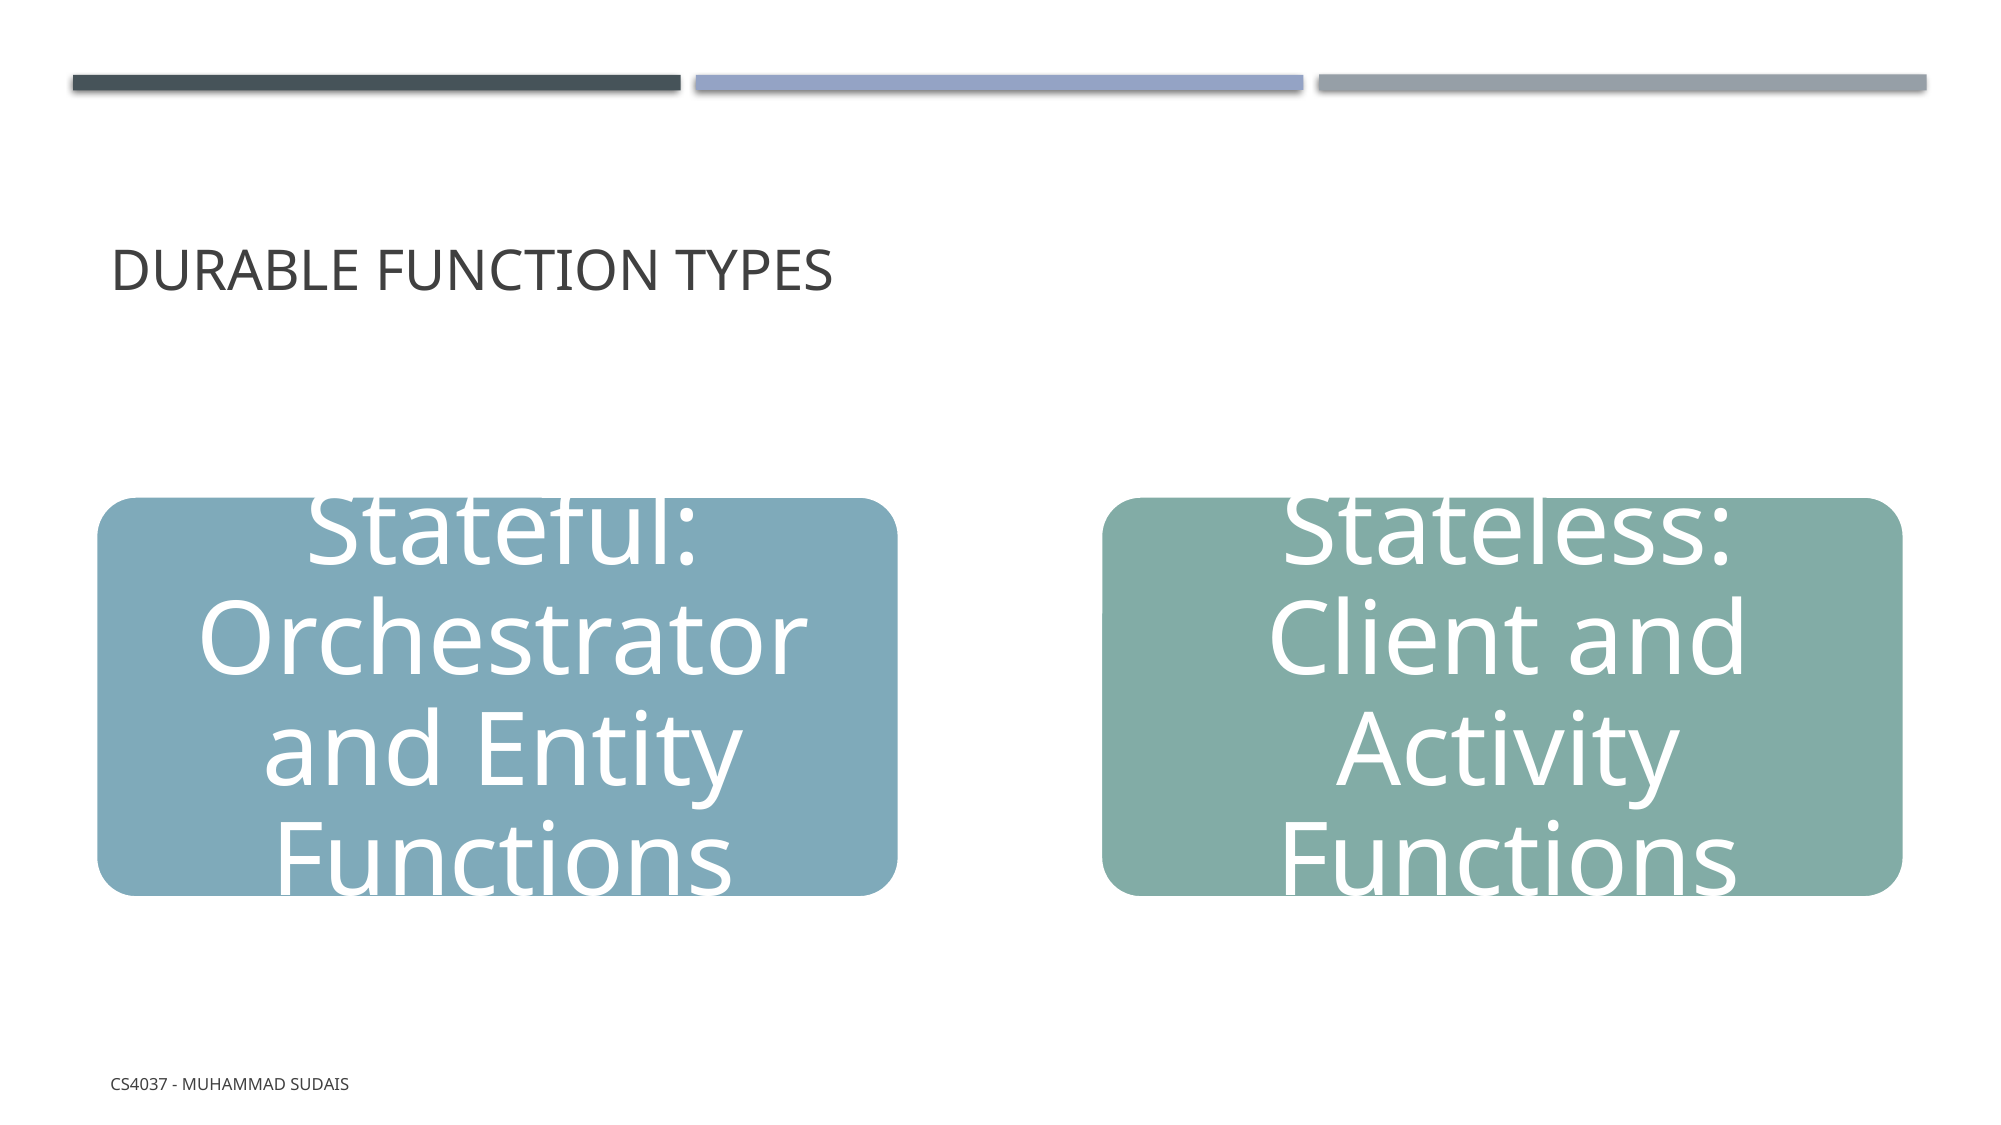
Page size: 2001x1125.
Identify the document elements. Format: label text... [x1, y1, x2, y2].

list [94, 383, 1906, 1011]
title Durable Function Types [95, 115, 1905, 311]
footer CS4037 - Muhammad Sudais [95, 1053, 1230, 1114]
